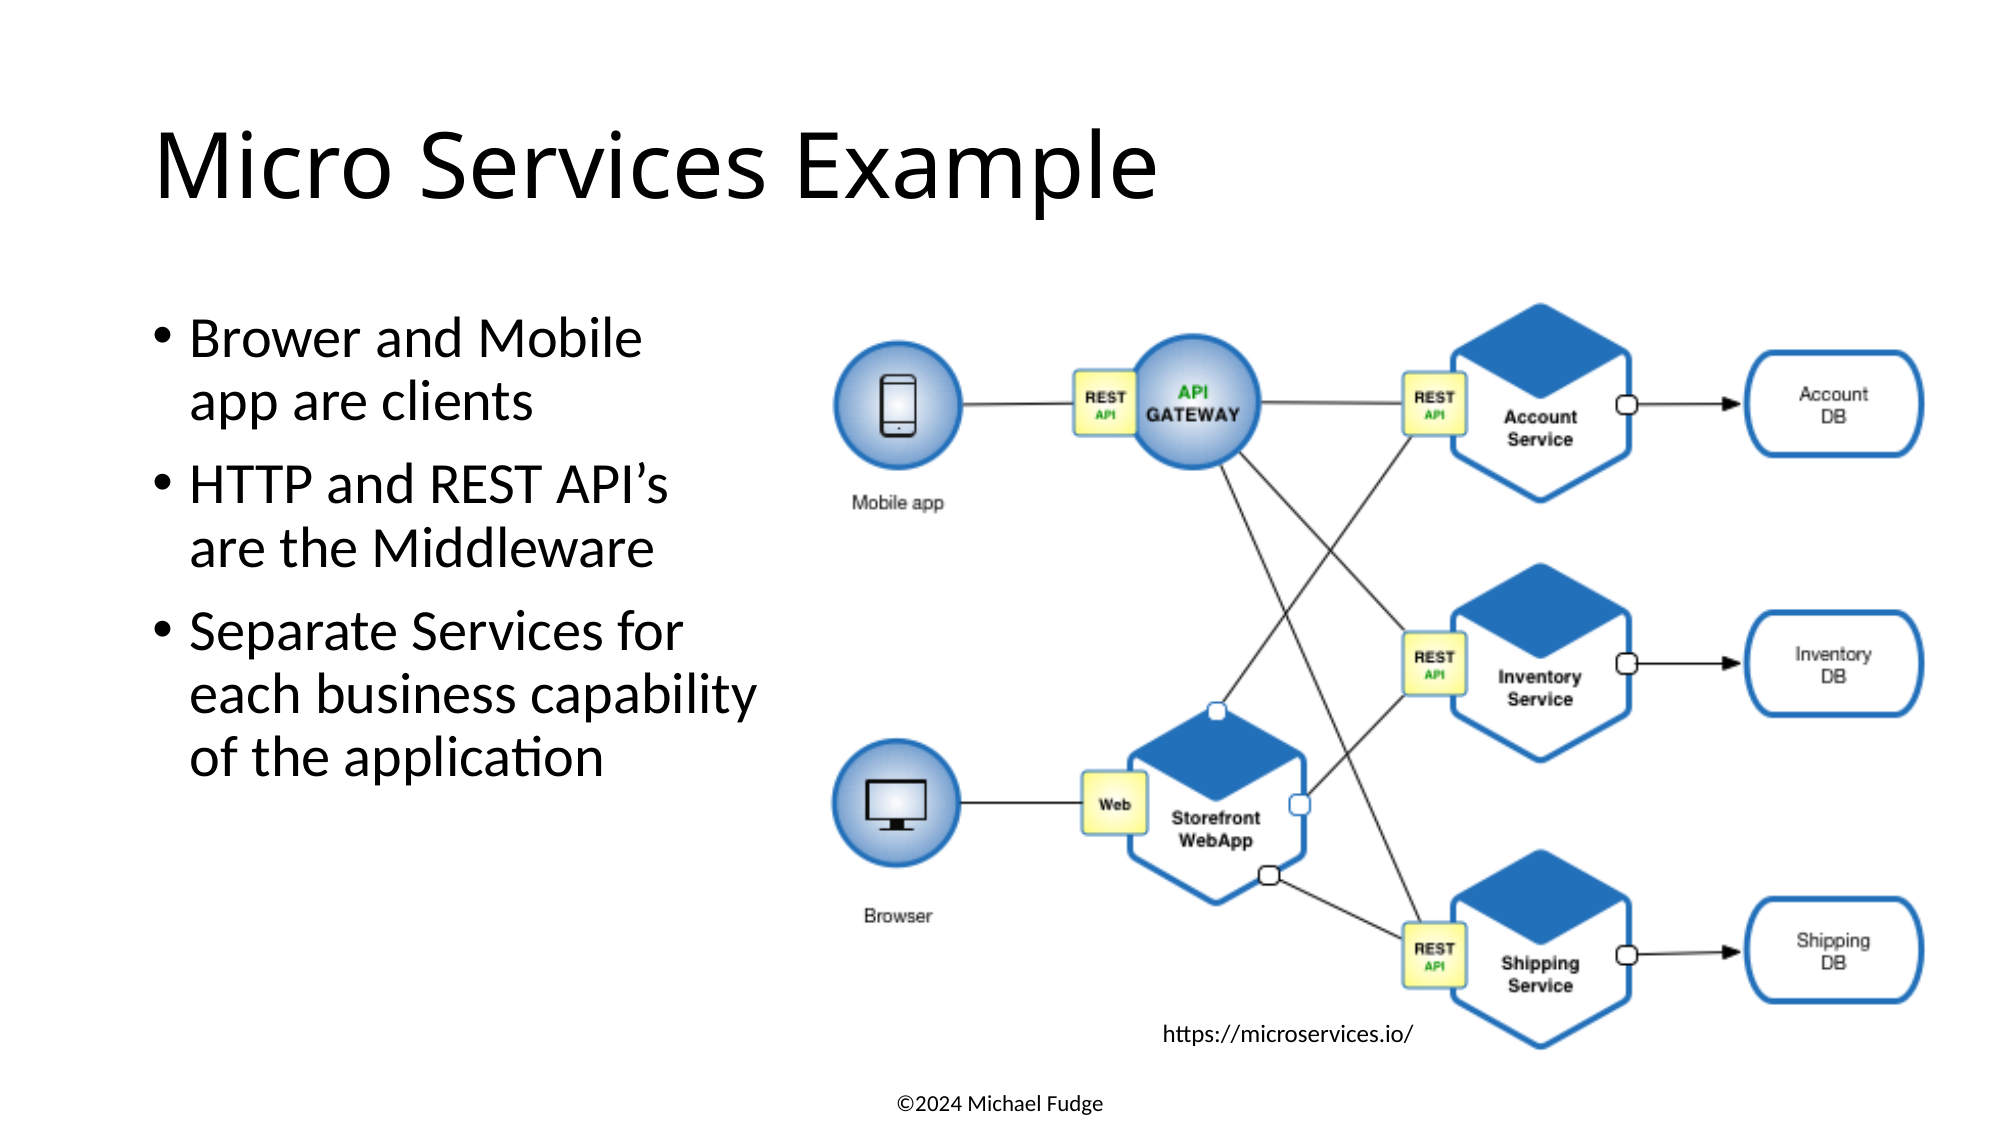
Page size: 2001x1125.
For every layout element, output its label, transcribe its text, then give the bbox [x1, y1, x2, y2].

picture [827, 299, 1929, 1056]
title Micro Services Example [137, 59, 1863, 278]
list Brower and Mobile app are clients HTTP and REST API’s are the Middleware Separate Services for each business capability of the application [137, 299, 812, 1014]
